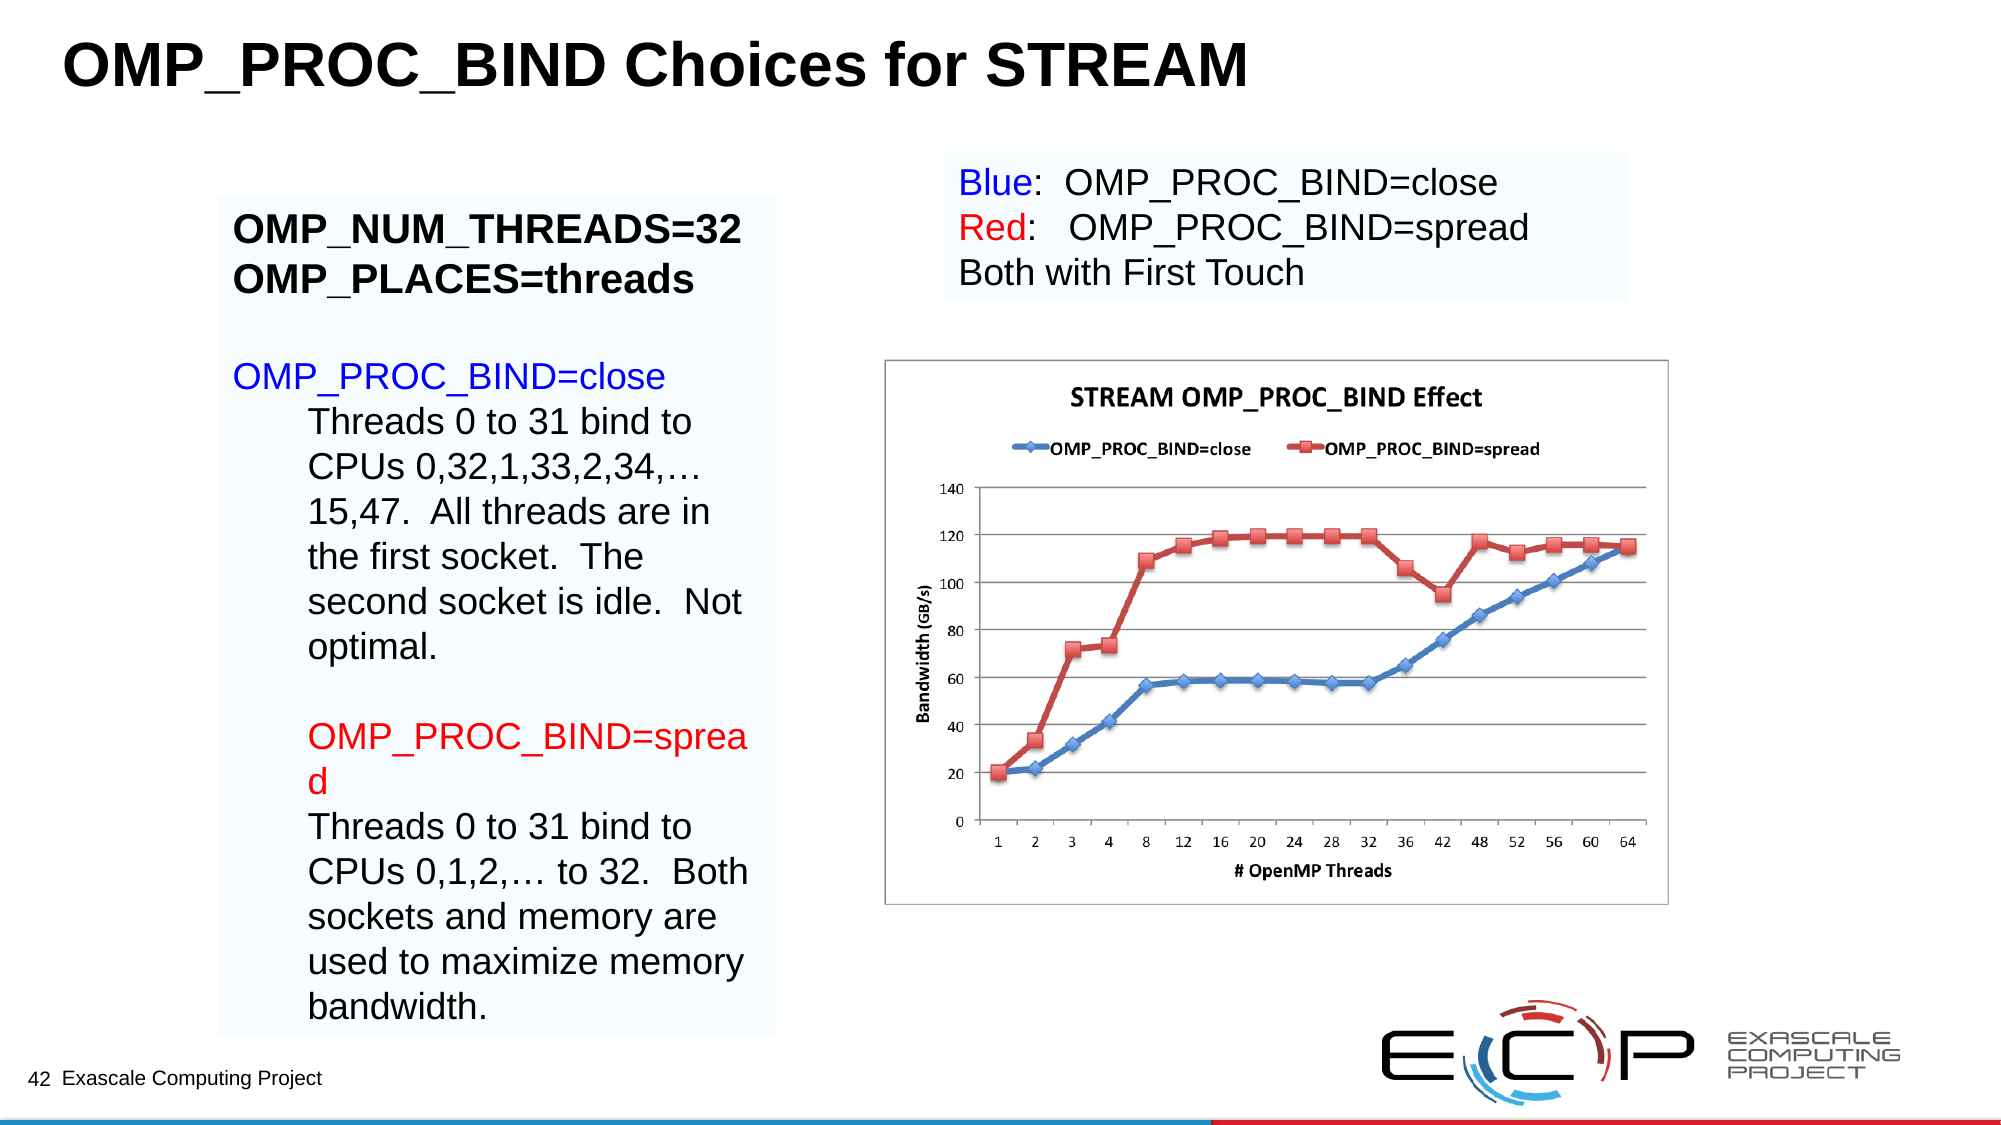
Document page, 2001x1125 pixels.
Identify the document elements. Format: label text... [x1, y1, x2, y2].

picture [884, 359, 1669, 906]
picture [1382, 1000, 1900, 1106]
text_box OMP_NUM_THREADS=32 OMP_PLACES=threads OMP_PROC_BIND=close Threads 0 to 31 bind to CPUs 0,32,1,33,2,34,…15,47. All threads are in the first socket. The second socket is idle. Not optimal. OMP_PROC_BIND=spread Threads 0 to 31 bind to CPUs 0,1,2,… to 32. Both sockets and memory are used to maximize memory bandwidth. [217, 194, 777, 1035]
title OMP_PROC_BIND Choices for STREAM [47, 28, 1915, 109]
text_box Blue: OMP_PROC_BIND=close Red: OMP_PROC_BIND=spread Both with First Touch [943, 150, 1628, 301]
